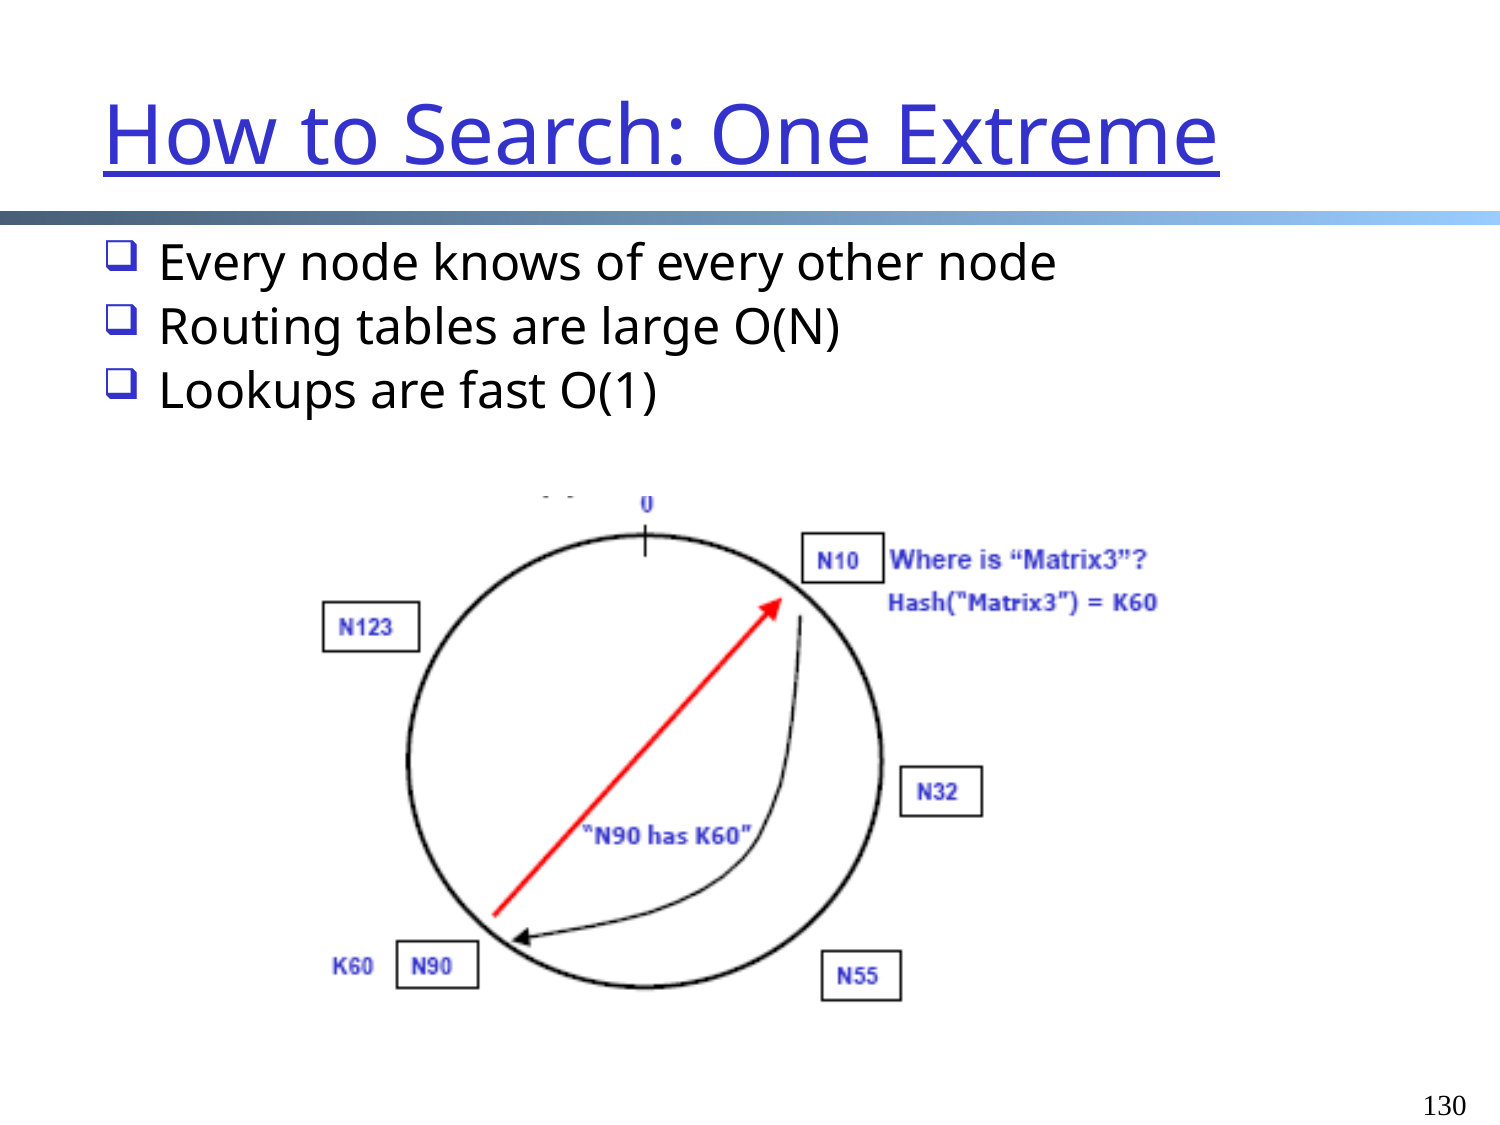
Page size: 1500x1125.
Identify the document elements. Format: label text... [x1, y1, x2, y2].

list Every node knows of every other node Routing tables are large O(N) Lookups are fast O(1) [87, 229, 1363, 450]
text_box [1424, 212, 1428, 224]
title How to Search: One Extreme [87, 37, 1363, 225]
slide_number 130 [1406, 1078, 1482, 1125]
picture [313, 496, 1173, 1012]
